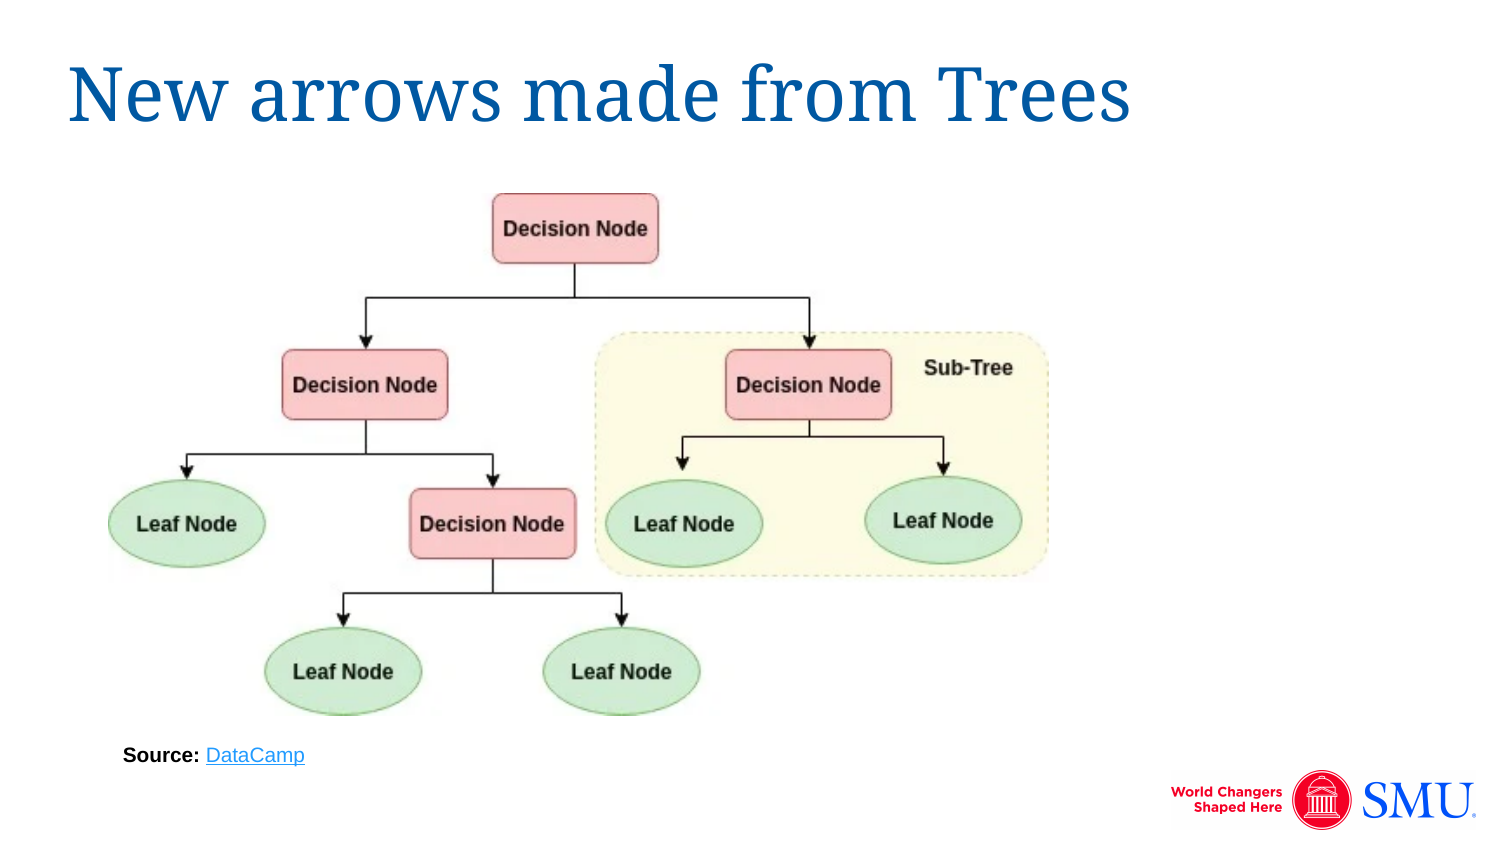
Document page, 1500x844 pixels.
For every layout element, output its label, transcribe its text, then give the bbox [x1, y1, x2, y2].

text_box Source: DataCamp [108, 734, 947, 775]
title New arrows made from Trees [52, 0, 1500, 194]
picture [1171, 770, 1476, 830]
picture [108, 193, 1049, 717]
